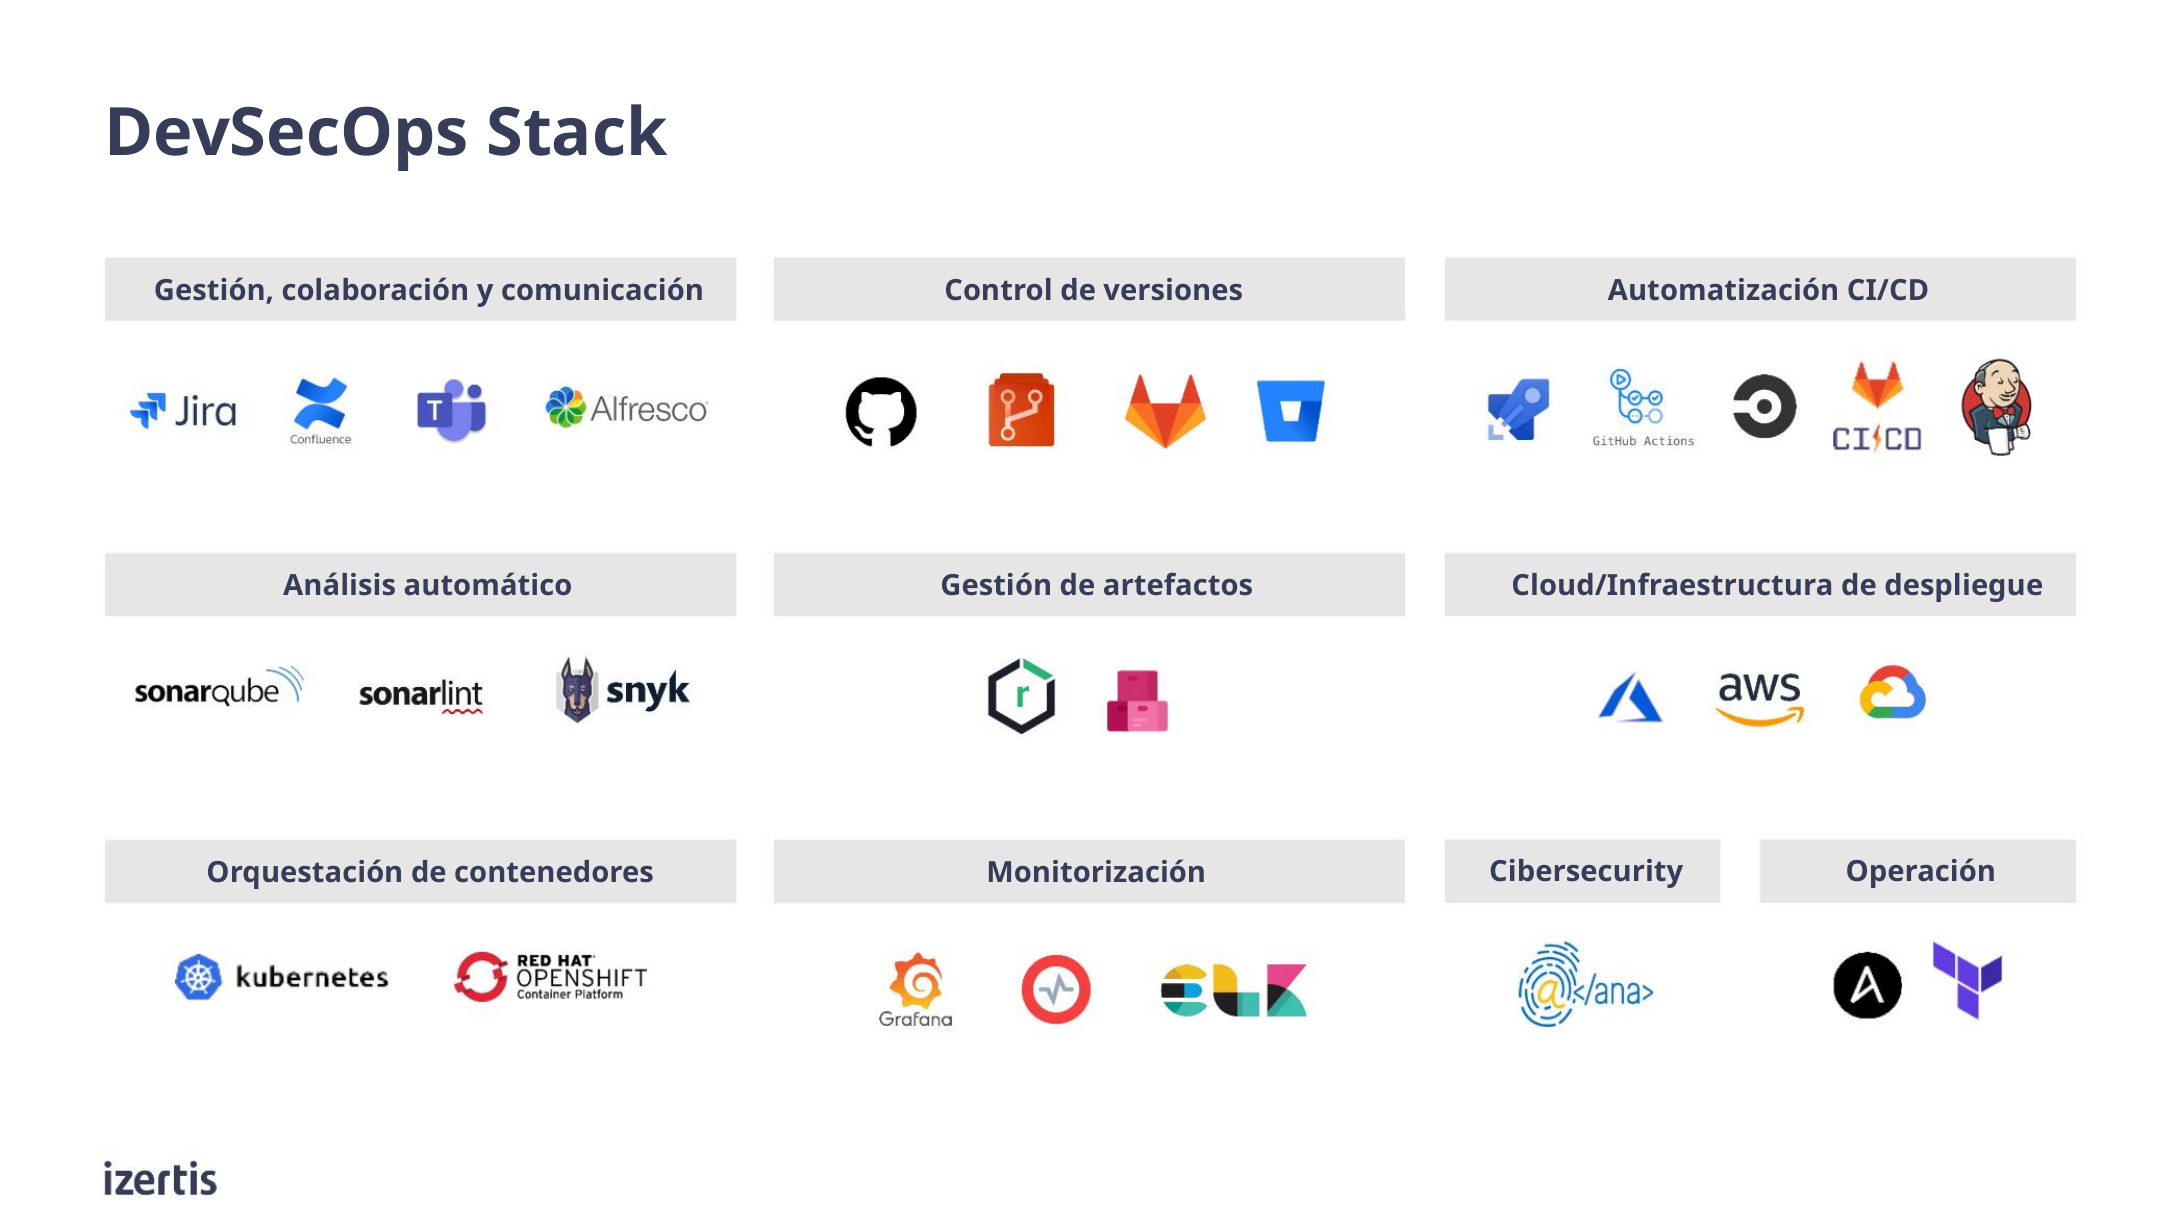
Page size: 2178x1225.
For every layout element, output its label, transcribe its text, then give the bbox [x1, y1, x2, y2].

text_box Control de versiones [944, 275, 1278, 306]
text_box DevSecOps Stack [104, 99, 772, 169]
text_box Cloud/Infraestructura de despliegue [1511, 570, 2085, 602]
text_box Automatización CI/CD [1608, 275, 1958, 306]
text_box Orquestación de contenedores [206, 857, 700, 888]
text_box Gestión de artefactos [940, 570, 1284, 602]
text_box [0, 0, 2177, 1225]
text_box Análisis automático [283, 570, 602, 602]
text_box Monitorización [986, 857, 1236, 888]
text_box Gestión, colaboración y comunicación [153, 275, 769, 306]
text_box Cibersecurity [1489, 857, 1720, 888]
text_box Operación [1845, 857, 2034, 888]
